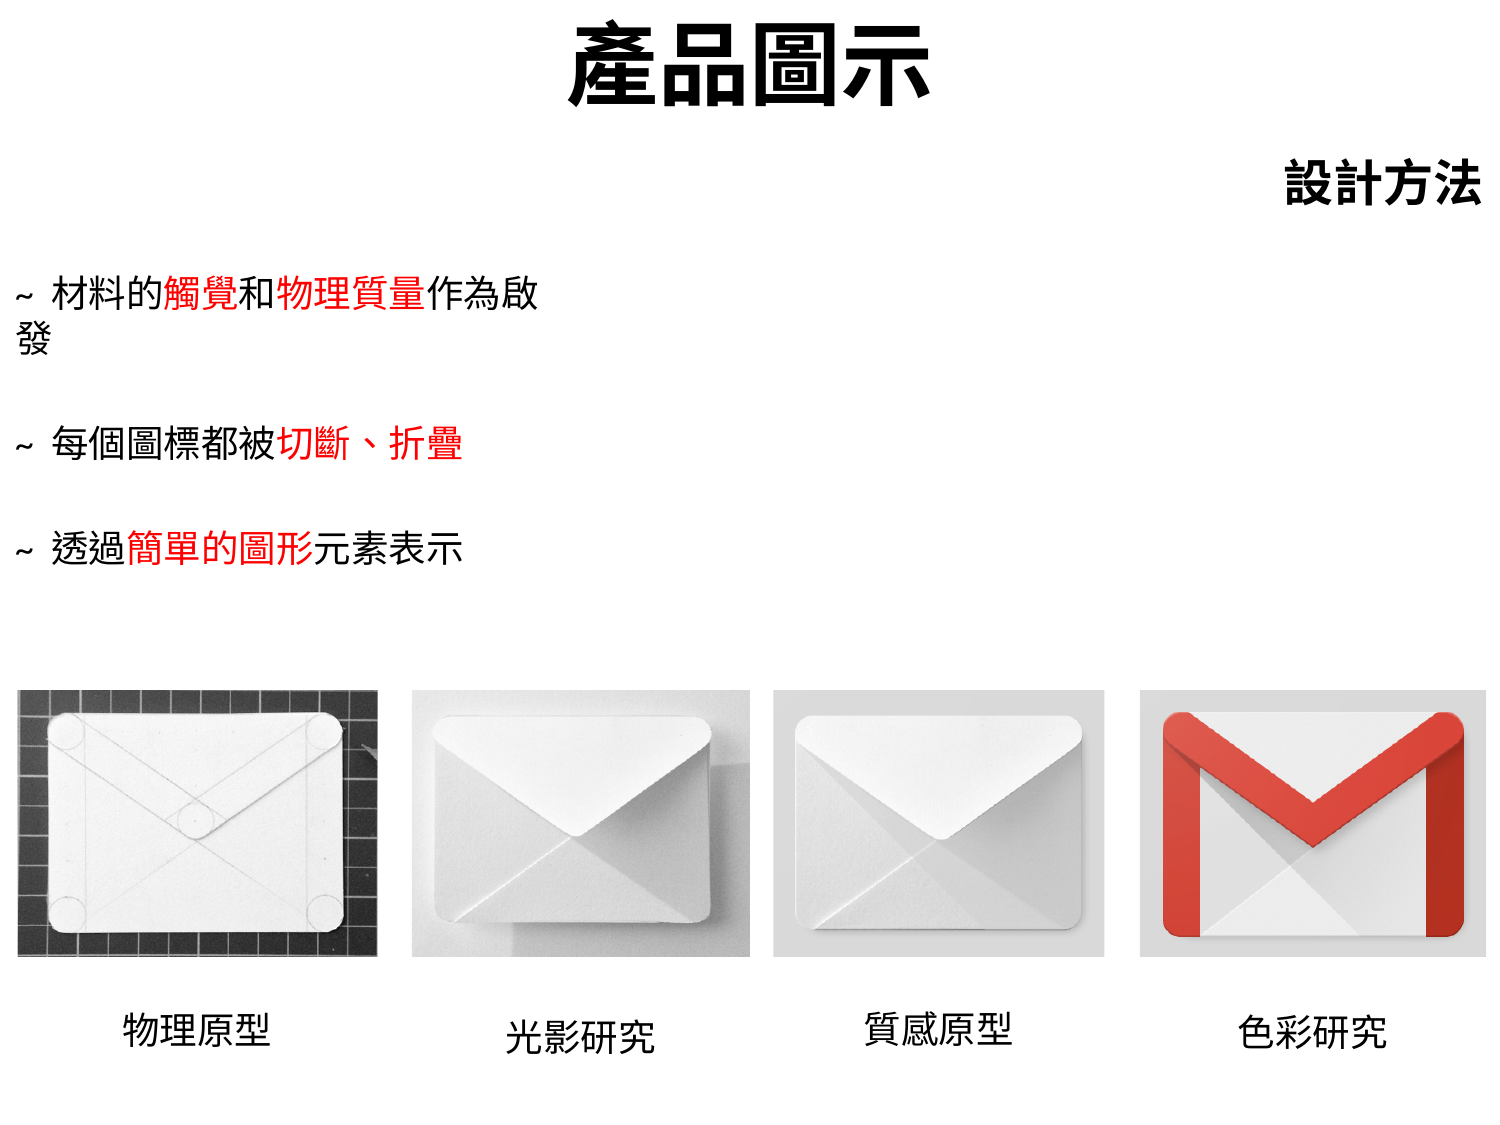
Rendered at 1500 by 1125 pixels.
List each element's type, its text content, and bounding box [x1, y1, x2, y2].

picture [1139, 690, 1487, 957]
text_box 質感原型 [848, 998, 1029, 1059]
title 產品圖示 [75, 0, 1425, 138]
text_box 光影研究 [491, 1006, 671, 1066]
text_box 設計方法 [1268, 144, 1499, 219]
text_box 色彩研究 [1223, 1001, 1403, 1061]
picture [17, 690, 378, 957]
text_box 物理原型 [107, 999, 288, 1060]
picture [773, 690, 1105, 957]
list ~ 材料的觸覺和物理質量作為啟發 ~ 每個圖標都被切斷、折疊 ~ 透過簡單的圖形元素表示 [0, 262, 585, 539]
picture [411, 690, 751, 957]
